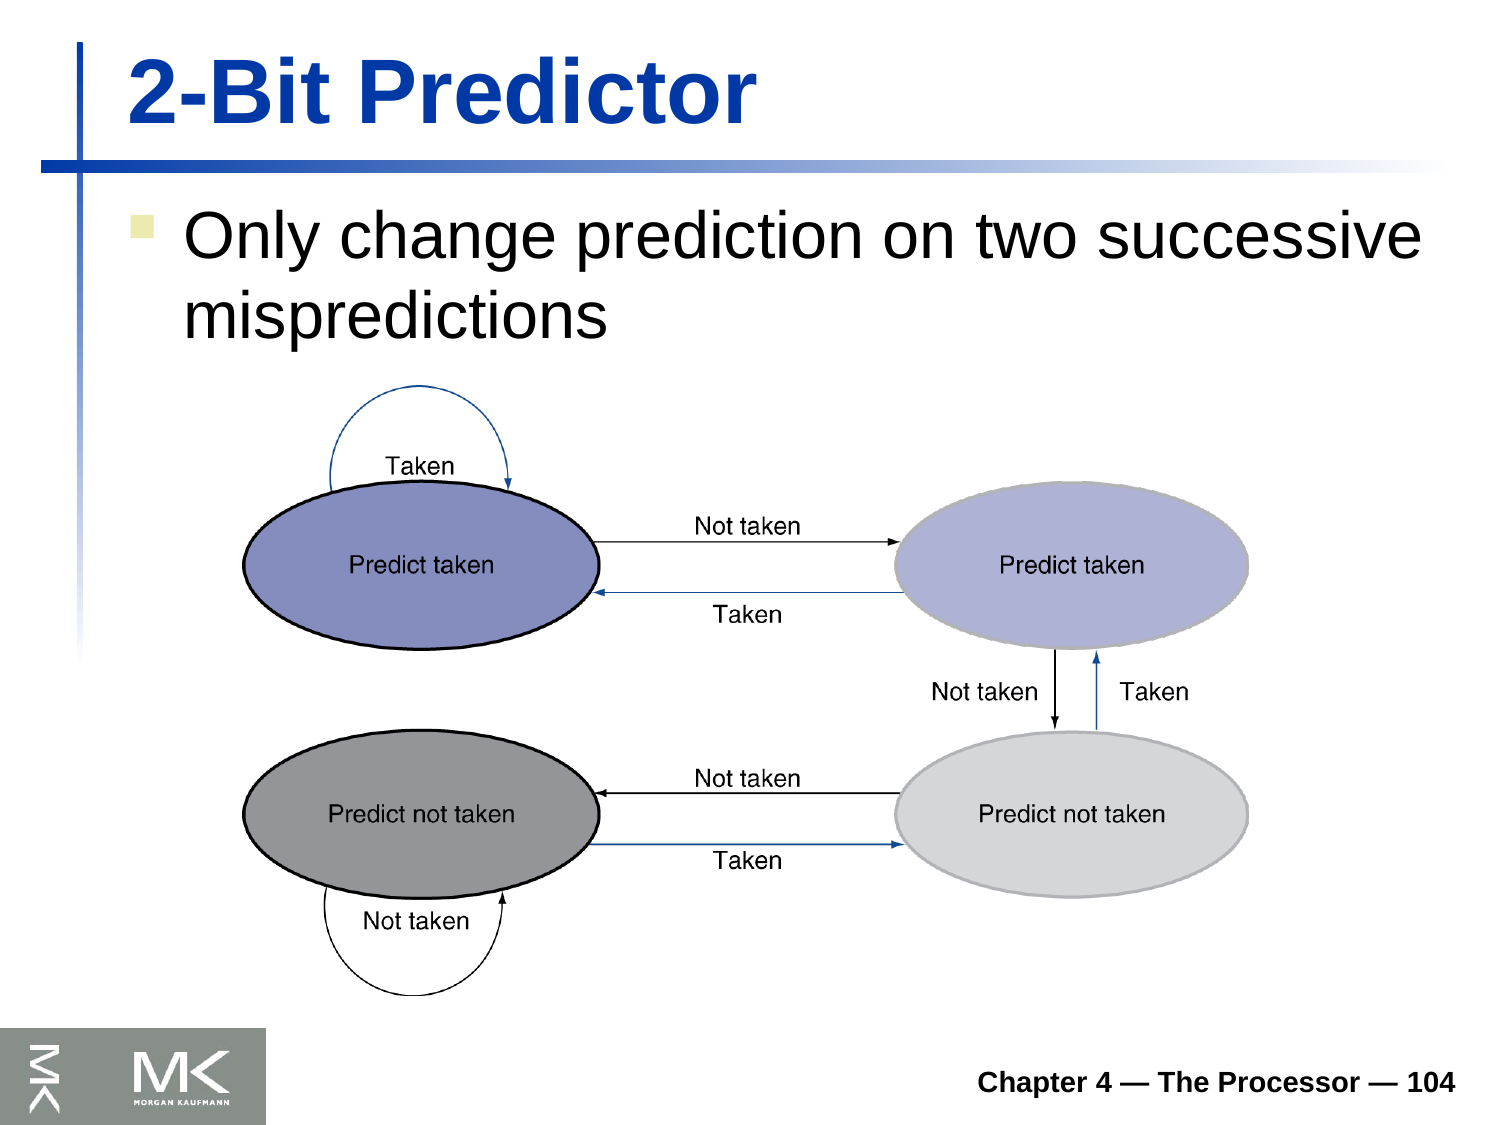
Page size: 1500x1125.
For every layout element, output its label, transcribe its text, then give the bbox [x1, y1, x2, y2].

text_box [815, 161, 819, 173]
picture [241, 385, 1249, 997]
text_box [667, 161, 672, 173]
picture [0, 1028, 266, 1125]
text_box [793, 161, 797, 173]
text_box [612, 161, 617, 173]
title 2-Bit Predictor [111, 23, 1468, 150]
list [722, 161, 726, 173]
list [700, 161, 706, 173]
footer Chapter 4 — The Processor — 104 [277, 1046, 1471, 1106]
list Only change prediction on two successive mispredictions [111, 184, 1470, 1024]
